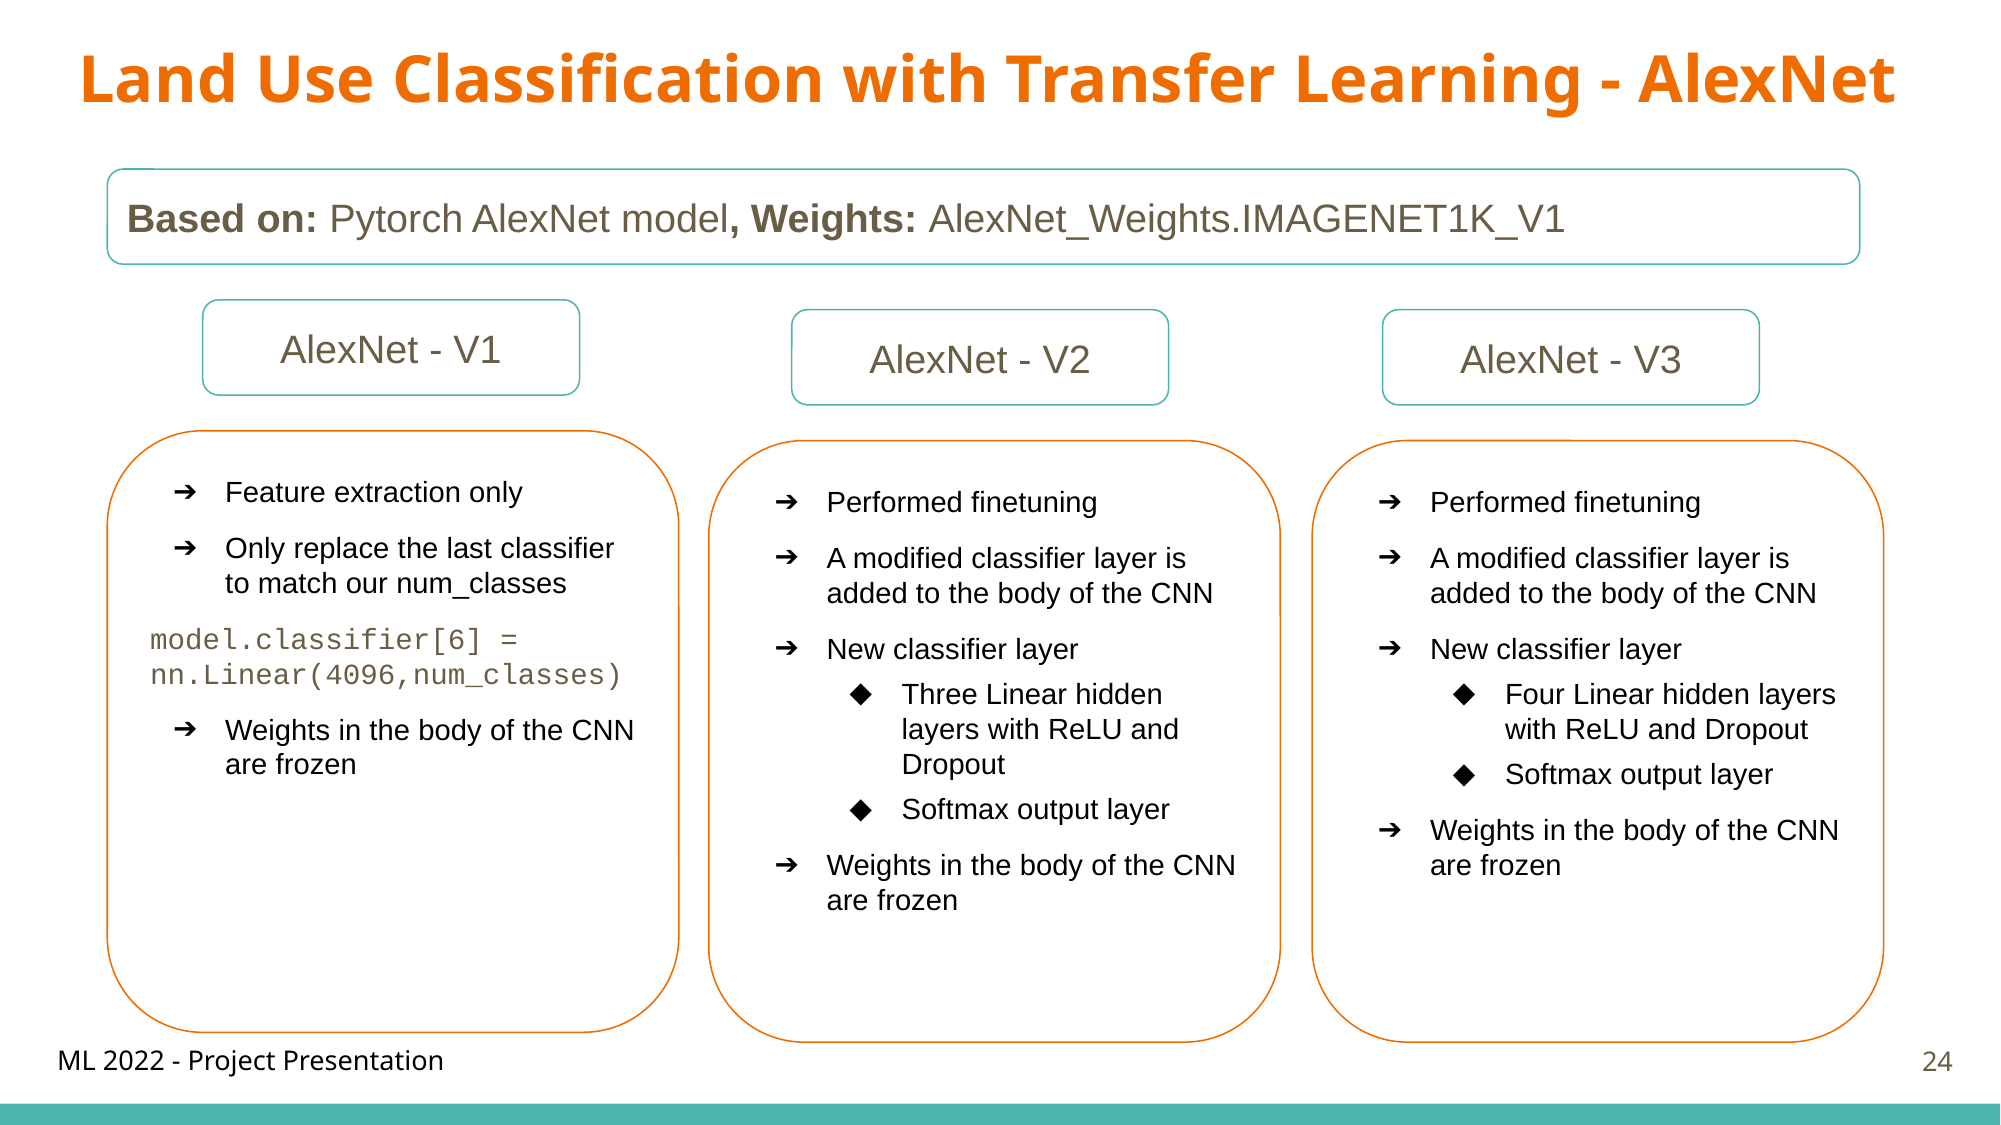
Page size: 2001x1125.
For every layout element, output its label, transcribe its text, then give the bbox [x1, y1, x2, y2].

text_box Based on: Pytorch AlexNet model, Weights: AlexNet_Weights.IMAGENET1K_V1 [107, 169, 1860, 265]
text_box Performed finetuning A modified classifier layer is added to the body of the CNN New classifier layer Three Linear hidden layers with ReLU and Dropout Softmax output layer Weights in the body of the CNN are frozen [708, 440, 1281, 1043]
text_box AlexNet - V1 [202, 299, 580, 396]
text_box AlexNet - V3 [1382, 309, 1760, 405]
text_box Feature extraction only Only replace the last classifier to match our num_classes model.classifier[6] = nn.Linear(4096,num_classes) Weights in the body of the CNN are frozen [107, 430, 679, 1033]
text_box Performed finetuning A modified classifier layer is added to the body of the CNN New classifier layer Four Linear hidden layers with ReLU and Dropout Softmax output layer Weights in the body of the CNN are frozen [1312, 440, 1884, 1043]
title Land Use Classification with Transfer Learning - AlexNet [58, 17, 1923, 145]
slide_number ‹#› [1859, 1019, 1974, 1106]
text_box AlexNet - V2 [791, 309, 1169, 405]
